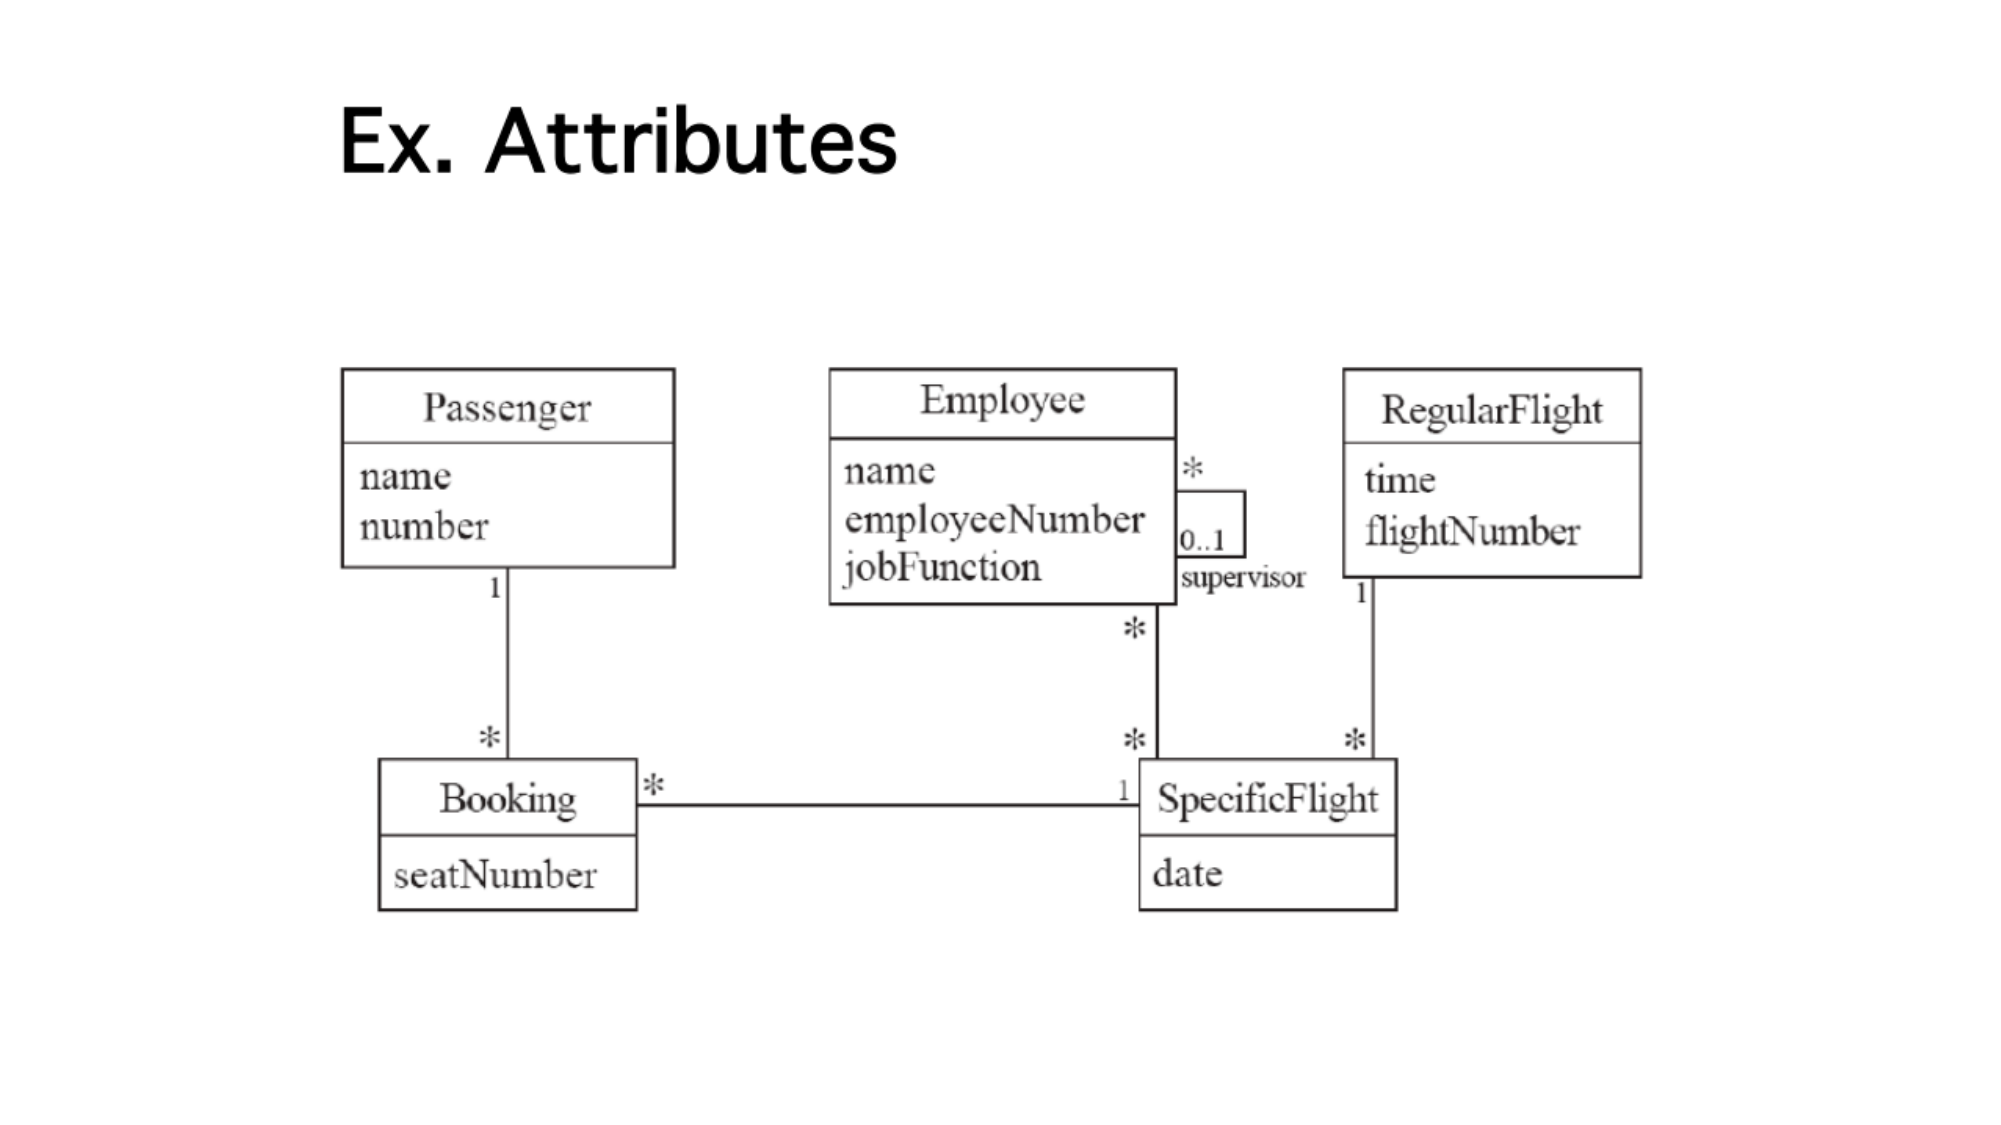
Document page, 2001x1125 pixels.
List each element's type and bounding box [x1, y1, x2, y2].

picture [249, 0, 1750, 1125]
